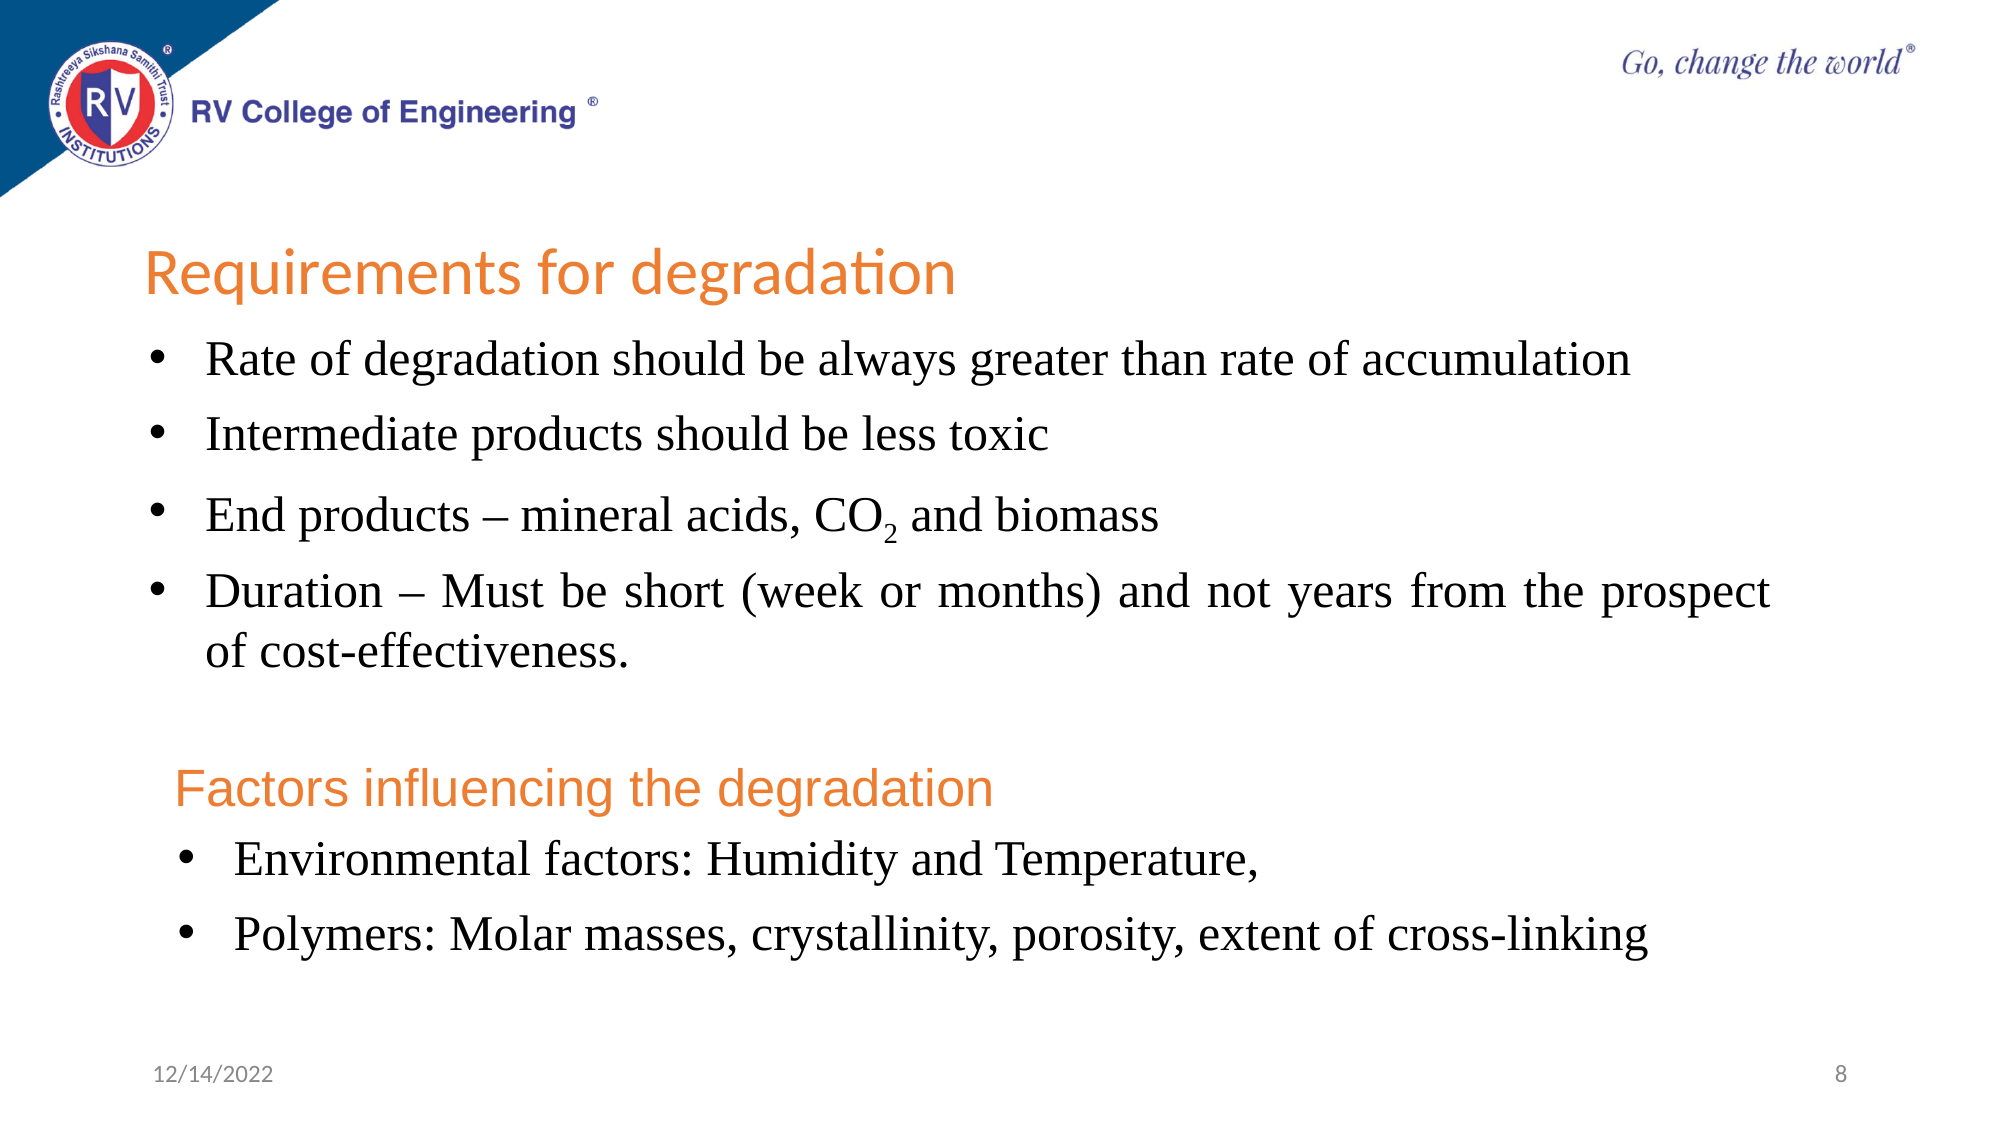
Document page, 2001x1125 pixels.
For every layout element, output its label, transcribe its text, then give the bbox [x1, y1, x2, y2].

picture [1604, 30, 1928, 93]
slide_number ‹#› [1412, 1042, 1863, 1103]
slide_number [137, 1042, 588, 1103]
text_box Environmental factors: Humidity and Temperature, Polymers: Molar masses, crystallinity, porosity, extent of cross-linking [162, 825, 1816, 1029]
picture [0, 0, 605, 204]
text_box Rate of degradation should be always greater than rate of accumulation Intermediate products should be less toxic End products – mineral acids, CO2 and biomass Duration – Must be short (week or months) and not years from the prospect of cost-effectiveness. [133, 324, 1787, 717]
text_box Requirements for degradation [129, 200, 1630, 345]
text_box Factors influencing the degradation [159, 753, 1660, 825]
